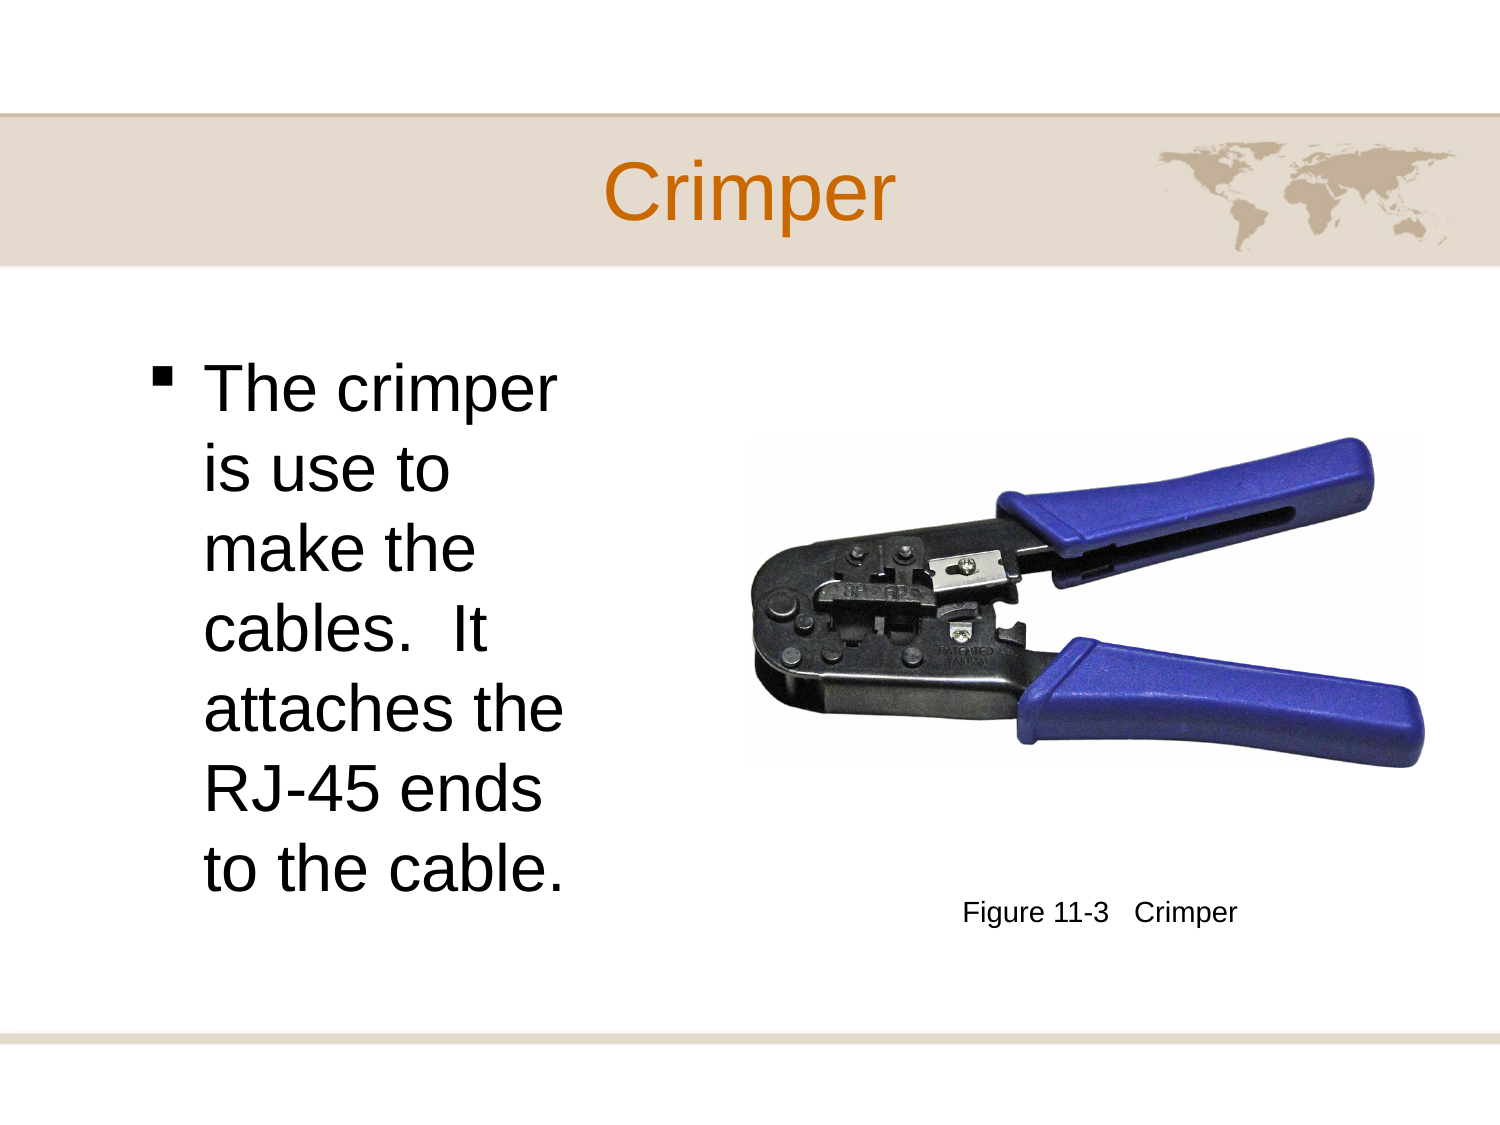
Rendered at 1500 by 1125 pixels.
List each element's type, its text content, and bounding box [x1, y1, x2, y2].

title Crimper [75, 112, 1425, 263]
text_box Figure 11-3 Crimper [775, 886, 1425, 936]
text_box The crimper is use to make the cables. It attaches the RJ-45 ends to the cable. [132, 337, 596, 912]
picture [0, 0, 1500, 1125]
